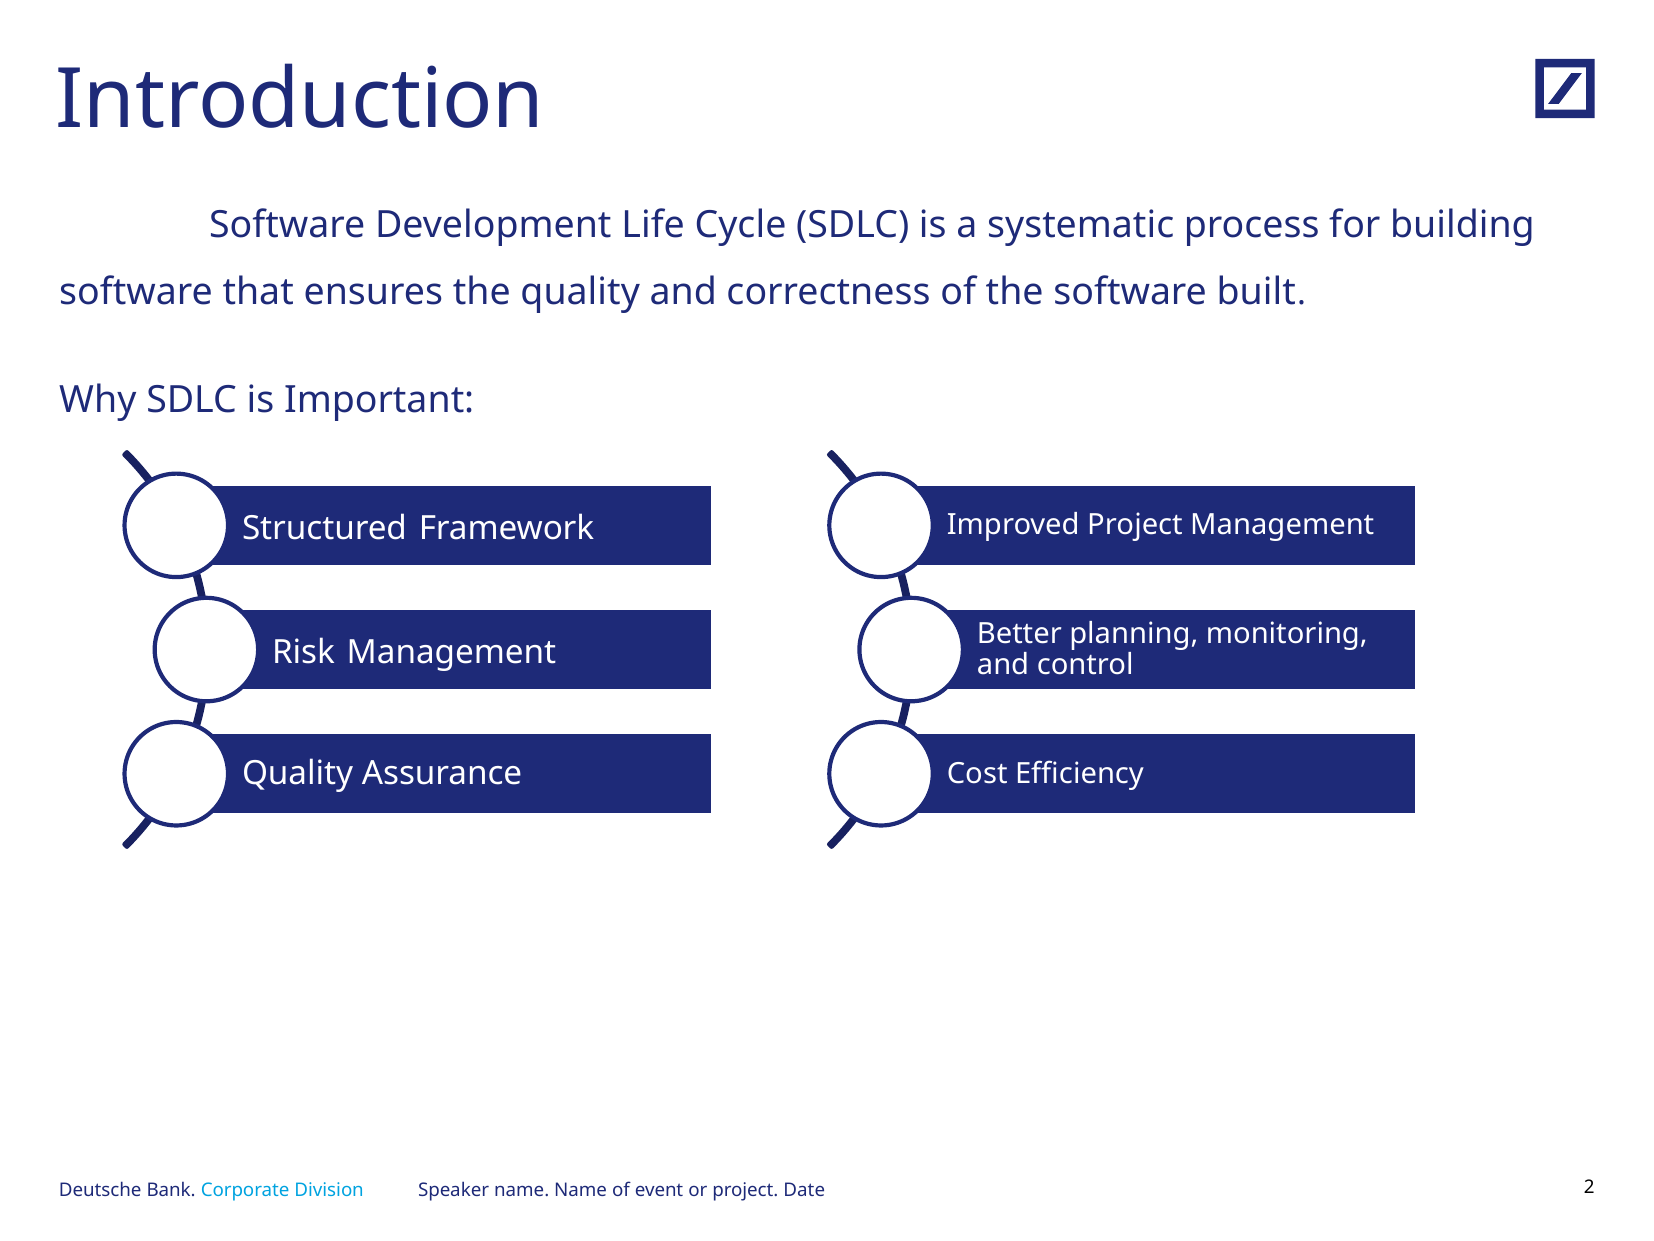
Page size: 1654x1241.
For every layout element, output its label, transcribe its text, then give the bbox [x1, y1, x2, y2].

slide_number 1 [1535, 1181, 1595, 1211]
list Software Development Life Cycle (SDLC) is a systematic process for building software that ensures the quality and correctness of the software built. Why SDLC is Important: [59, 177, 1595, 1123]
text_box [822, 442, 1423, 857]
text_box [117, 442, 719, 857]
footer Speaker name. Name of event or project. Date [418, 1181, 1228, 1211]
title Introduction [55, 55, 1477, 148]
